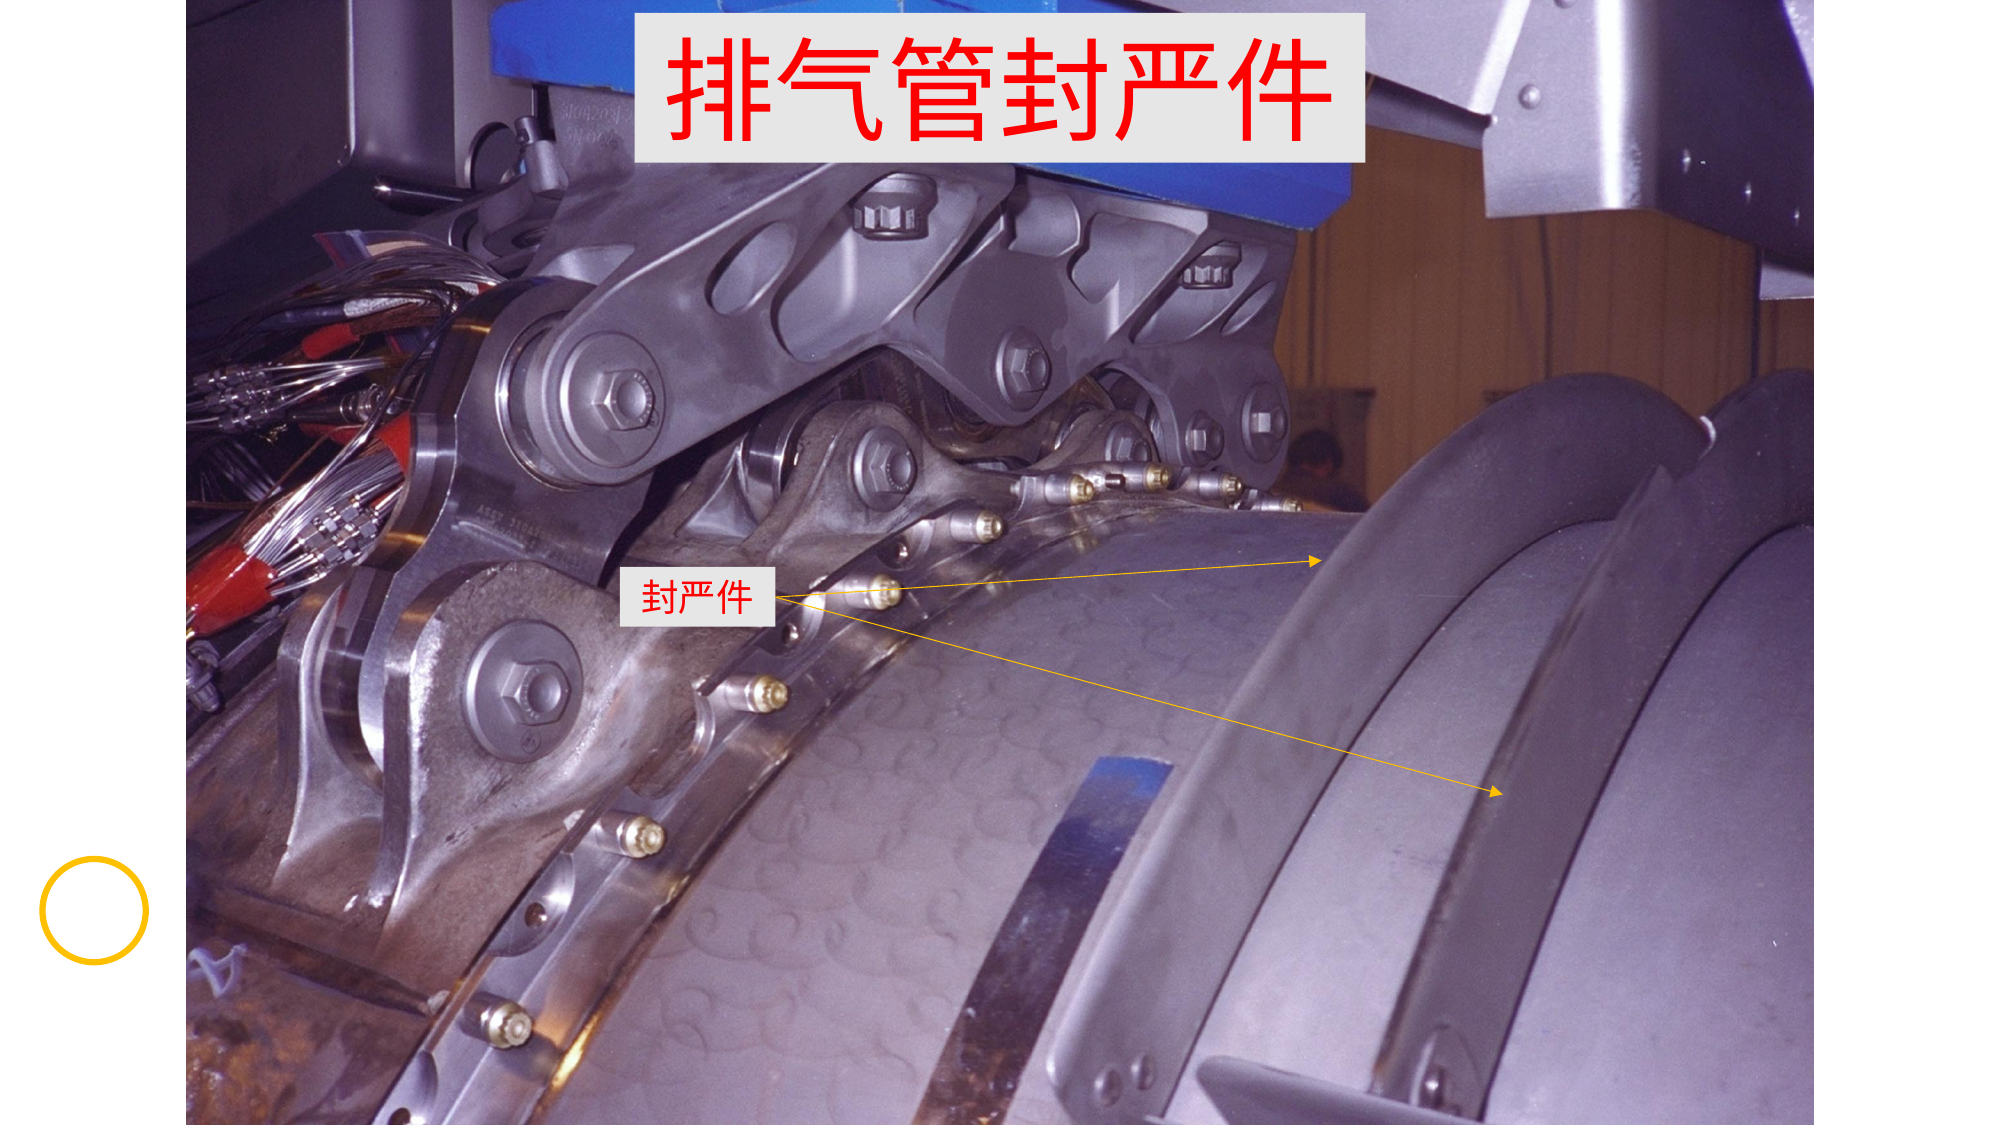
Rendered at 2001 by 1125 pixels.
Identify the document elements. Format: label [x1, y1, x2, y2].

text_box [775, 560, 1322, 597]
picture [186, 0, 1814, 1125]
text_box [41, 857, 147, 964]
text_box [775, 597, 1503, 795]
